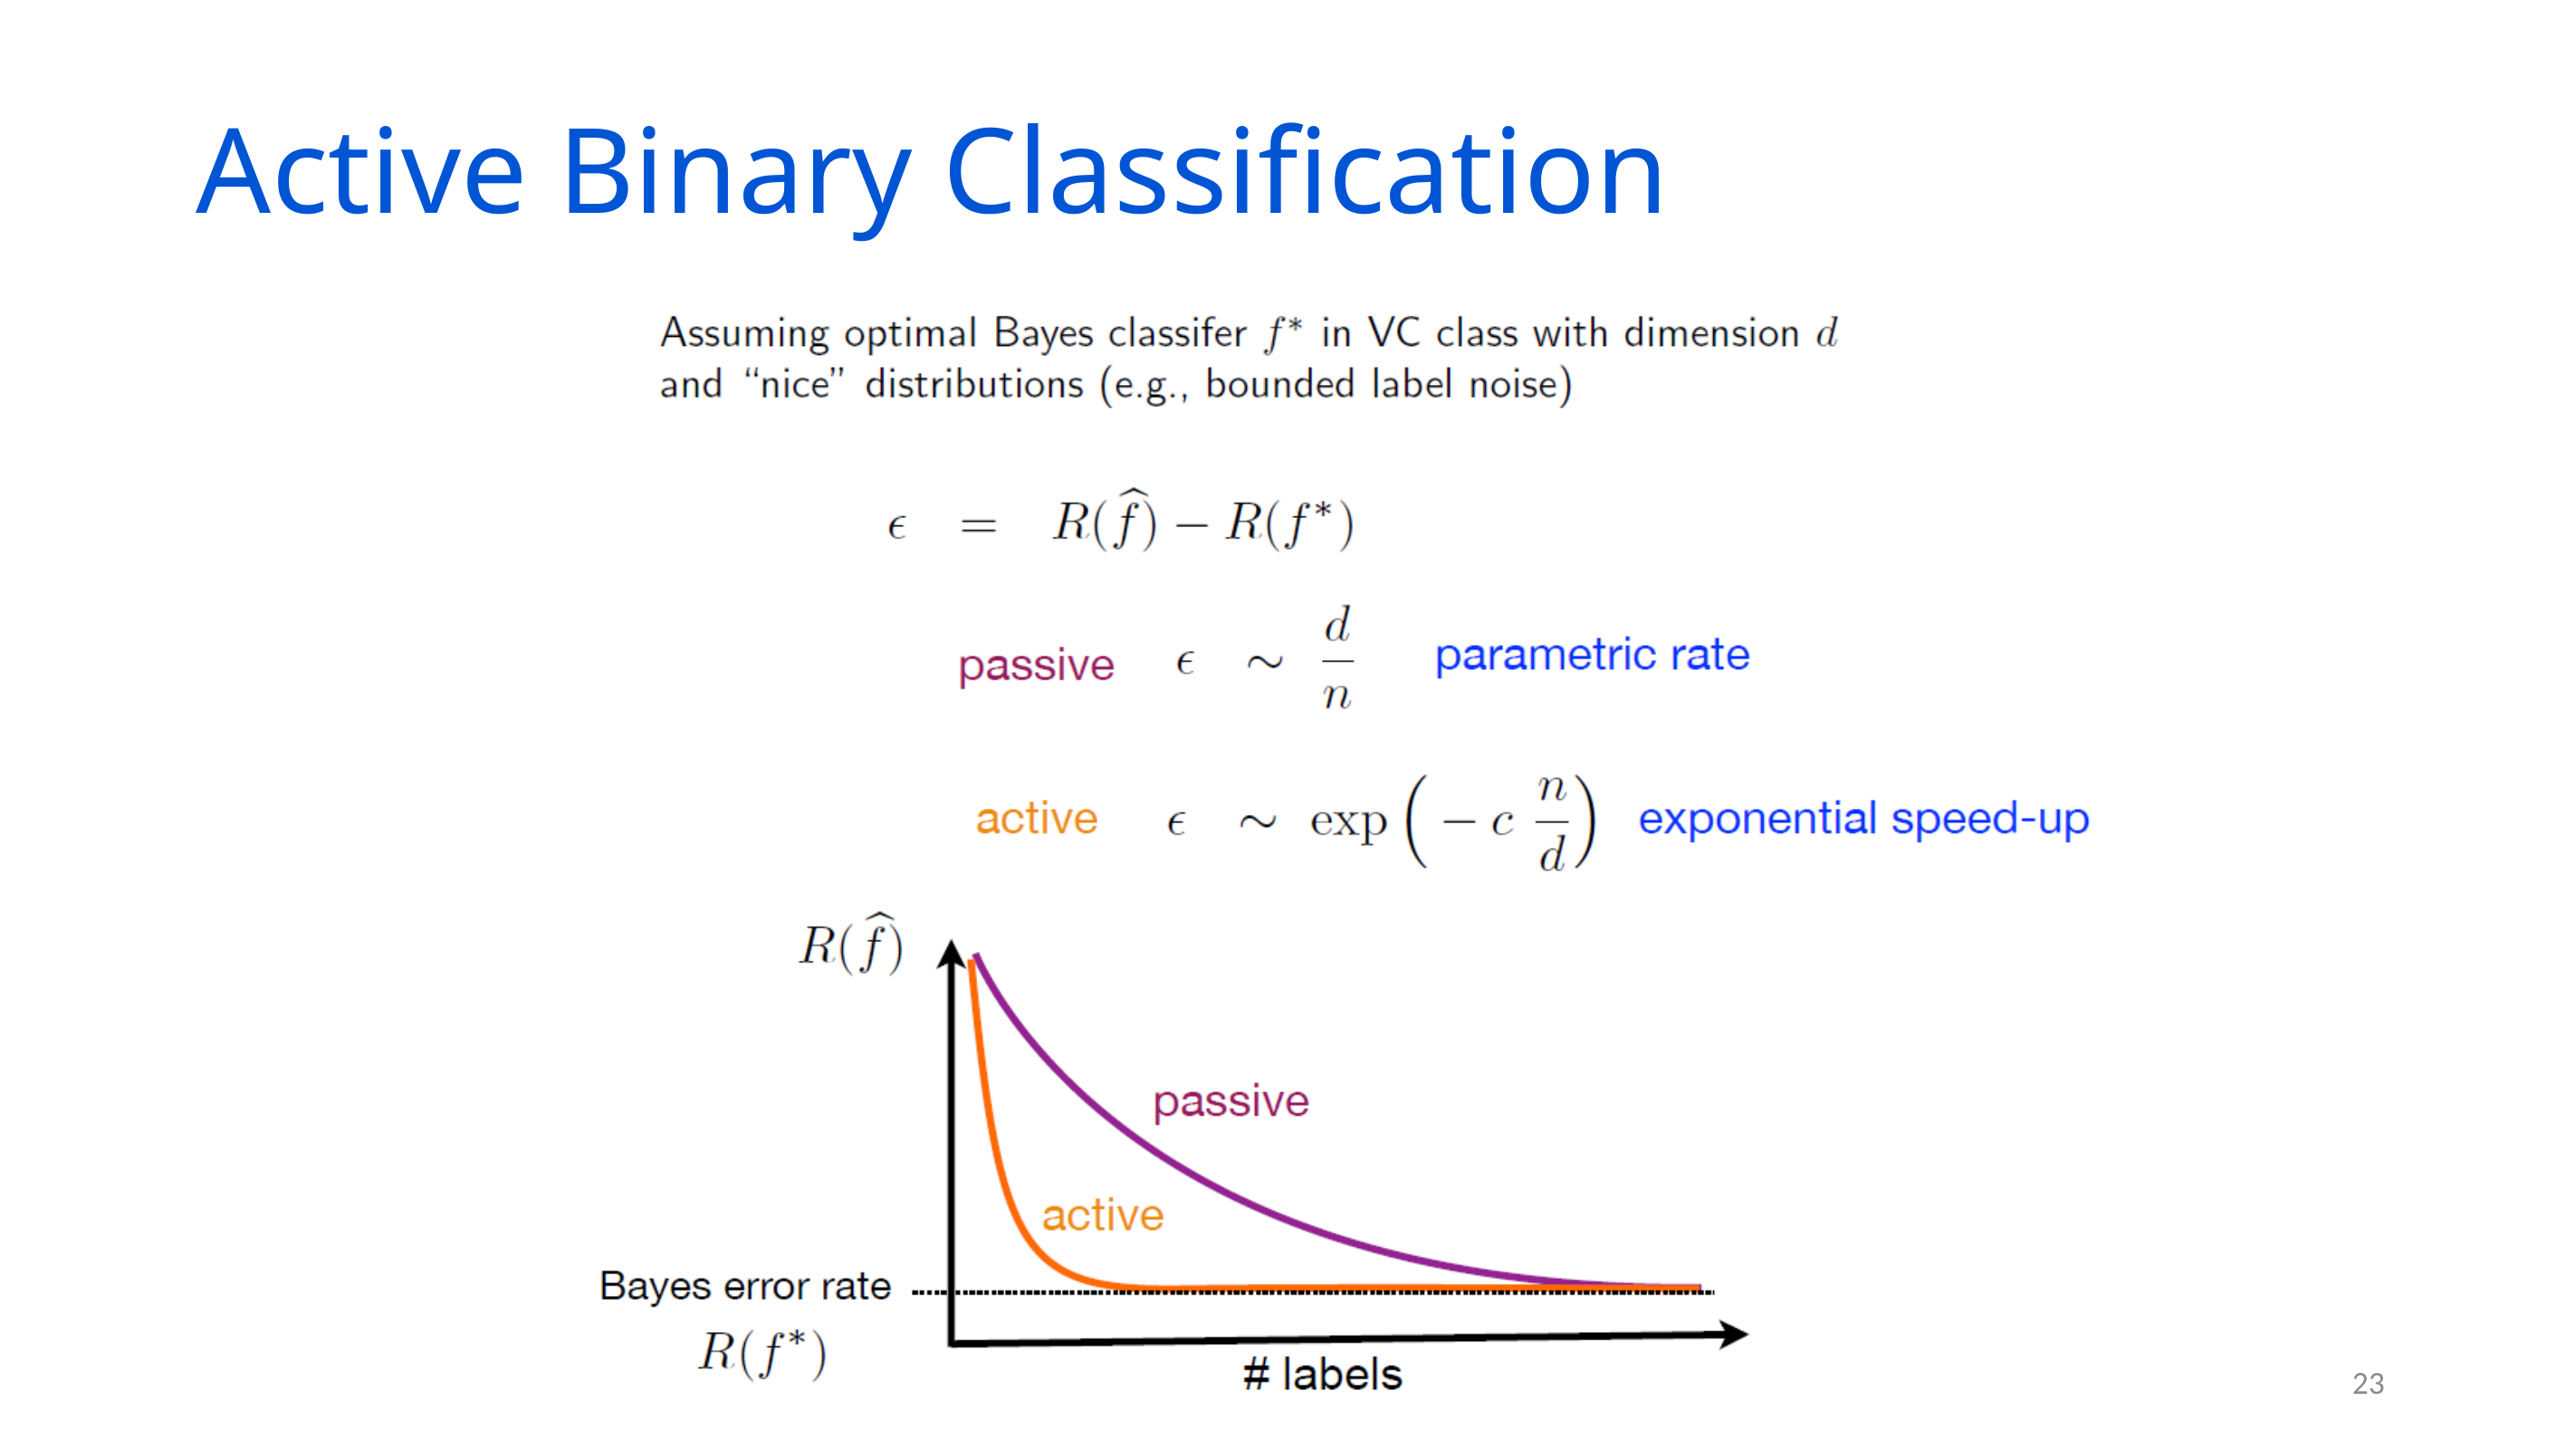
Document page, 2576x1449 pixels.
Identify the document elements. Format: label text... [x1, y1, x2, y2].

text_box Active Binary Classification [196, 95, 1749, 237]
slide_number 23 [1818, 1342, 2399, 1421]
picture [537, 274, 2119, 1402]
